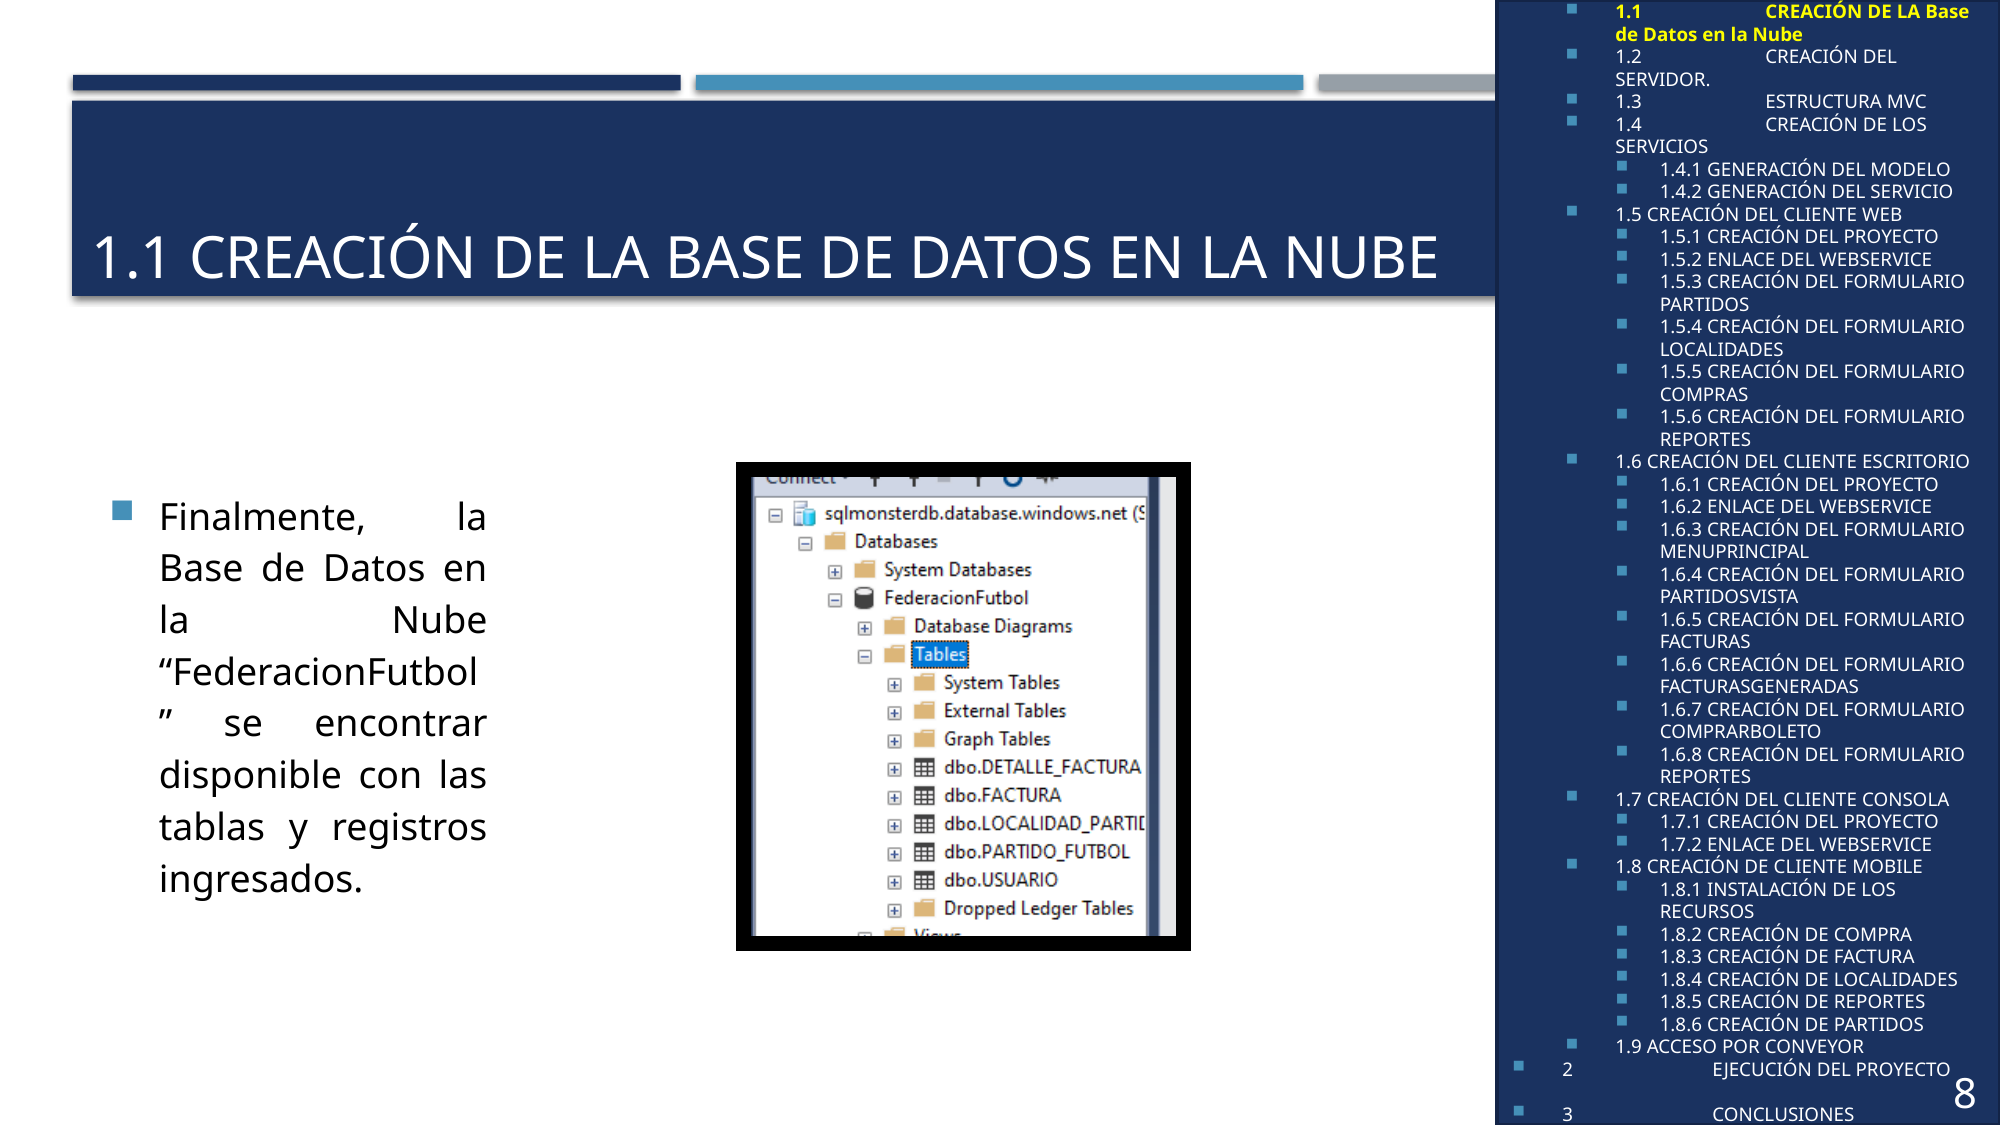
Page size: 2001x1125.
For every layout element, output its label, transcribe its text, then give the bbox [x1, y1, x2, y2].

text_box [1496, 0, 2000, 1125]
title 1.1 CREACIÓN DE LA Base de Datos en la Nube [76, 86, 1461, 299]
list Finalmente, la Base de Datos en la Nube “FederacionFutbol” se encontrar disponible con las tablas y registros ingresados. [93, 382, 503, 1003]
picture [750, 476, 1177, 937]
